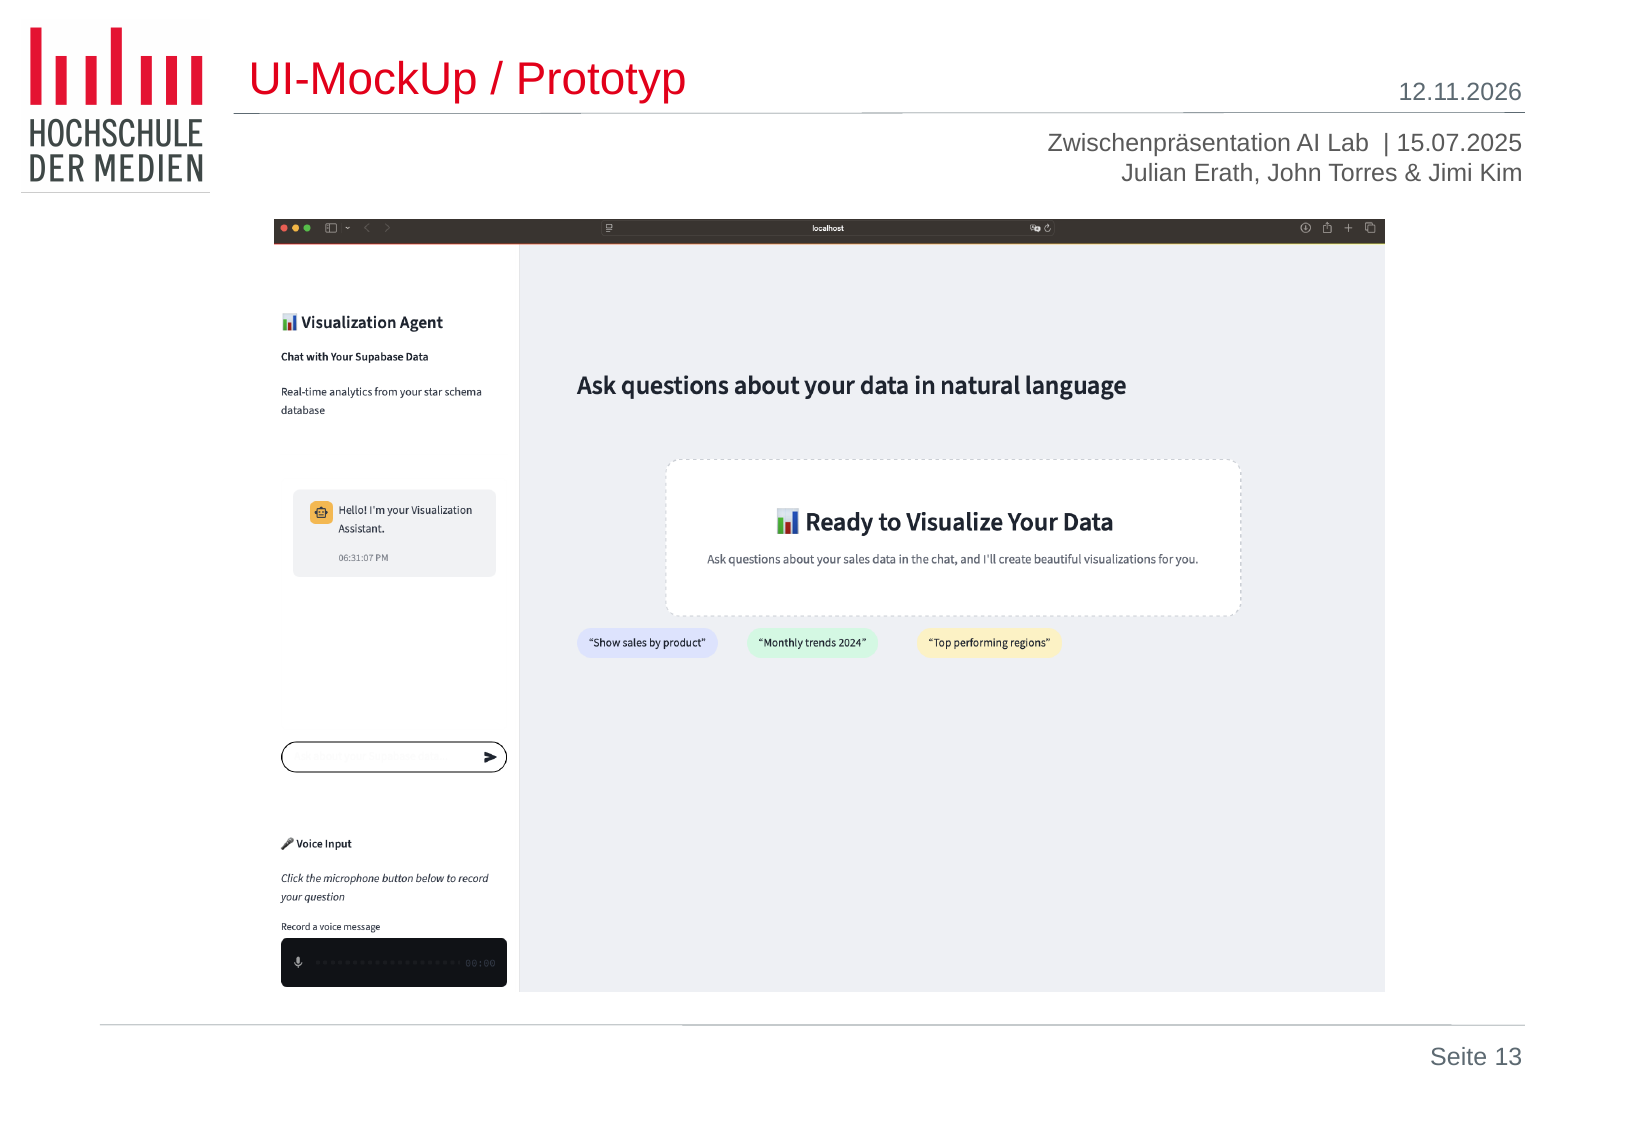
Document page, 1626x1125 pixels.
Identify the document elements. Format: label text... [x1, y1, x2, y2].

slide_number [1214, 67, 1538, 114]
picture [21, 19, 210, 193]
picture [273, 219, 1385, 992]
title UI-MockUp / Prototyp [233, 0, 1625, 112]
slide_number Seite 13 [1387, 1033, 1538, 1108]
